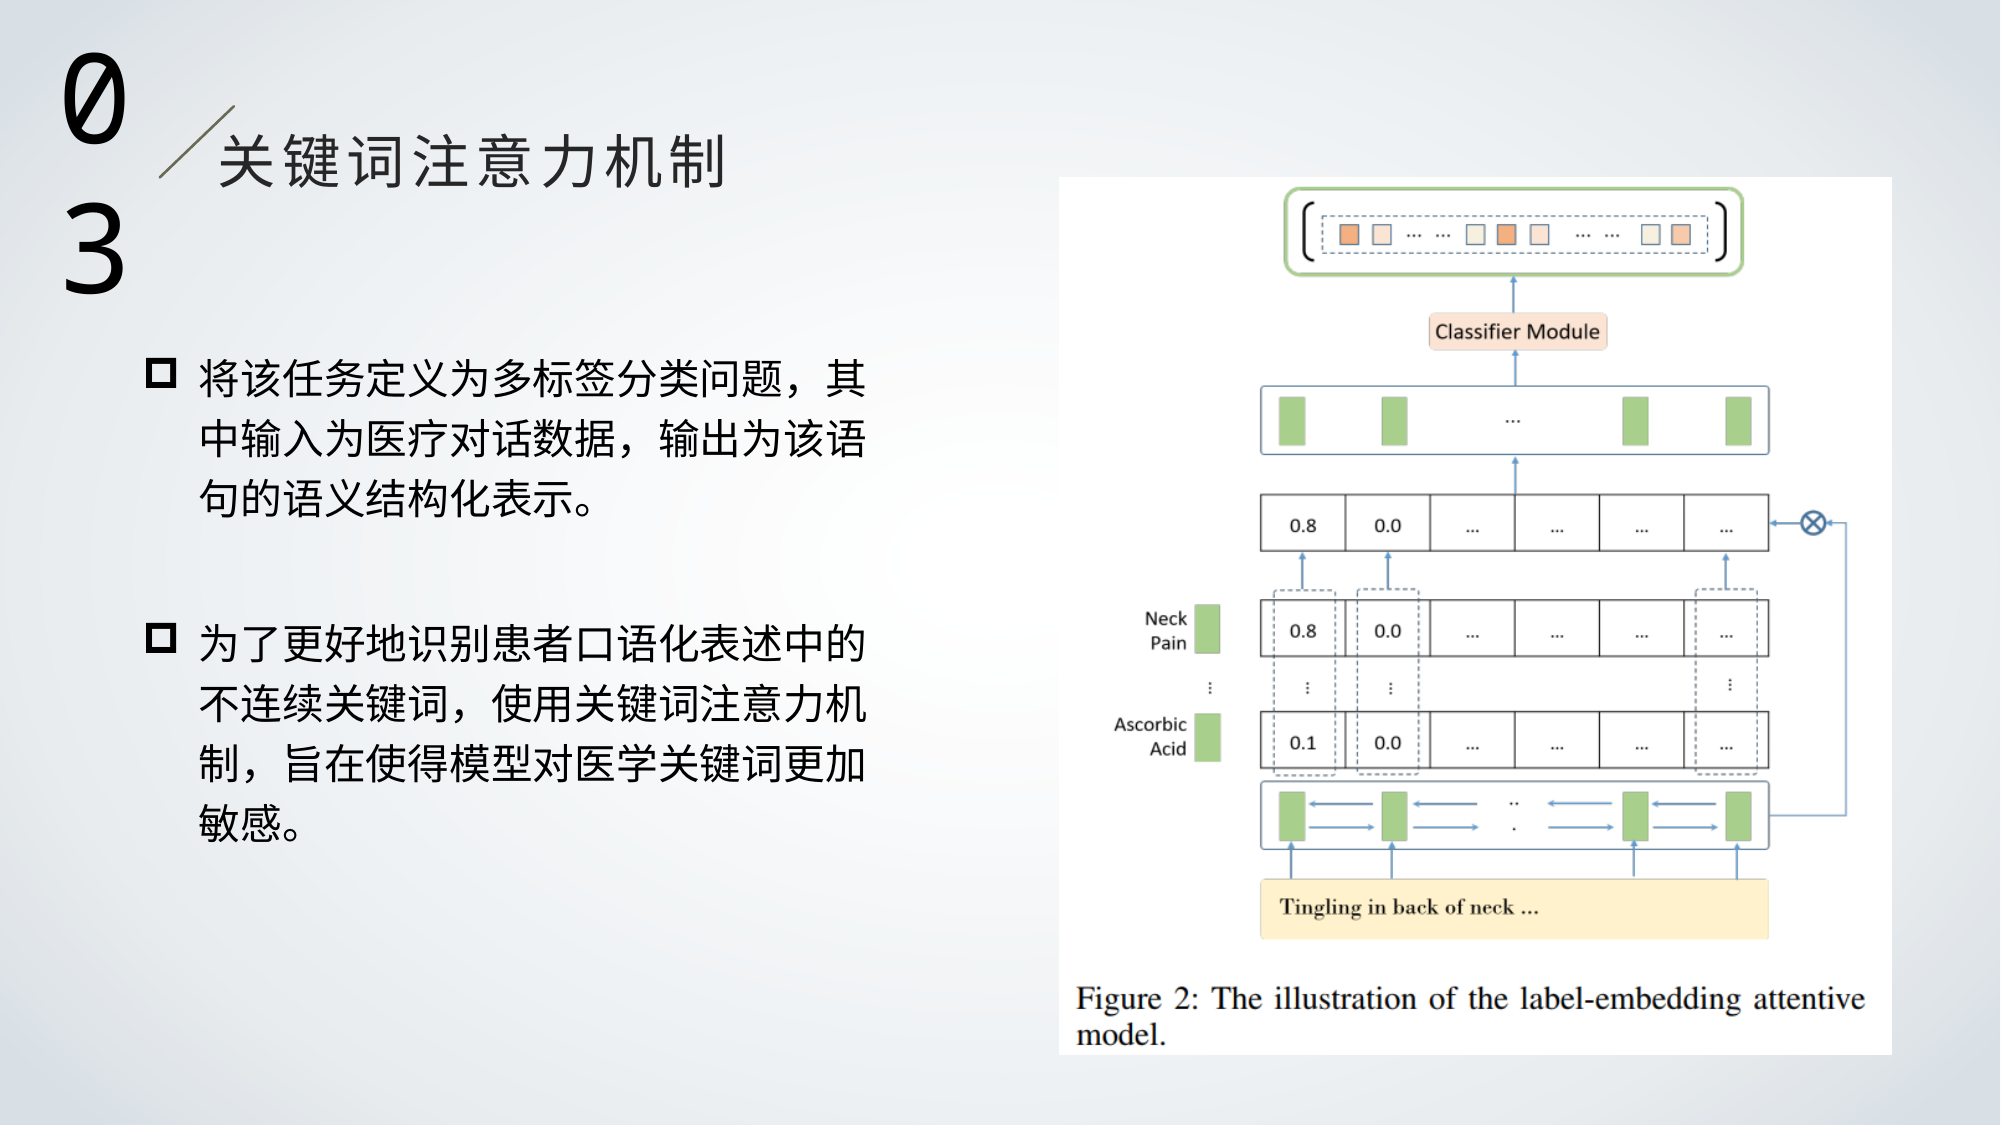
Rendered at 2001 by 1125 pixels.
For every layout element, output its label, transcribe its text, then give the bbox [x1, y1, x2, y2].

text_box 03 [42, 10, 214, 326]
picture [0, 0, 2001, 1125]
text_box 将该任务定义为多标签分类问题，其中输入为医疗对话数据，输出为该语句的语义结构化表示。 为了更好地识别患者口语化表述中的不连续关键词，使用关键词注意力机制，旨在使得模型对医学关键词更加敏感。 [127, 335, 920, 856]
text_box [159, 106, 234, 178]
text_box 关键词注意力机制 [214, 117, 743, 203]
